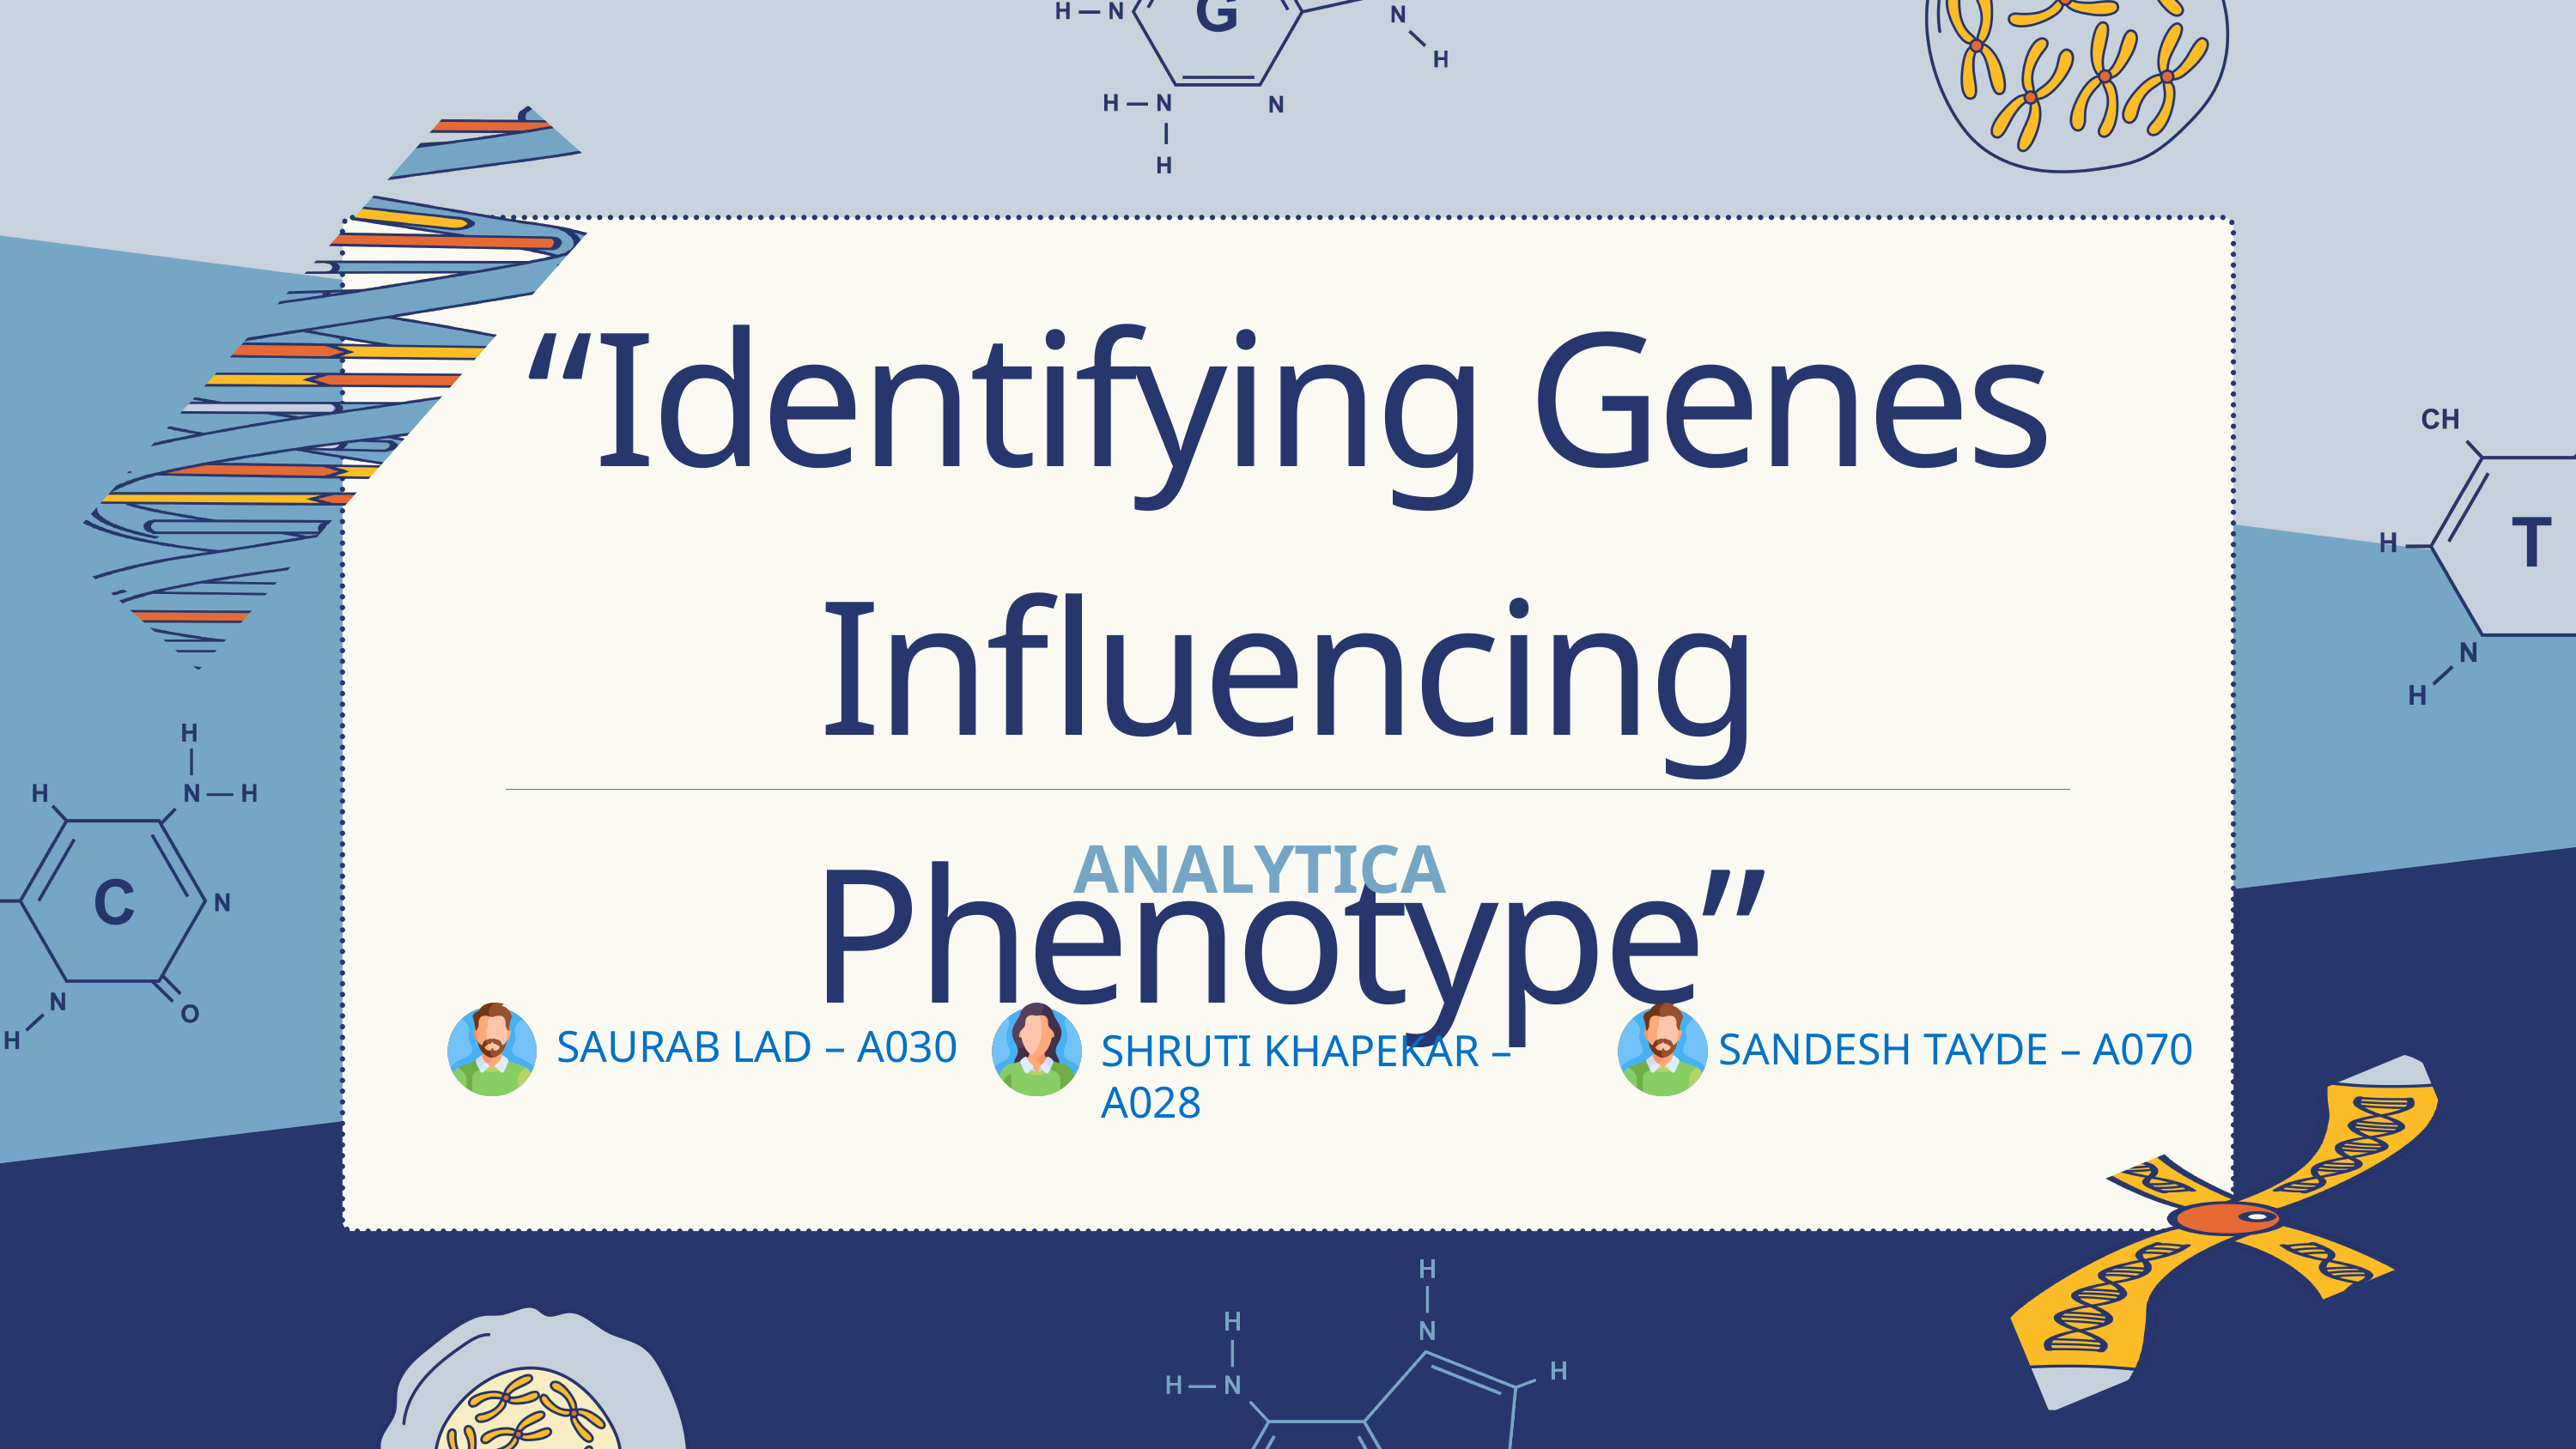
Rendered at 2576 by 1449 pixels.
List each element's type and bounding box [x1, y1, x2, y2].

text_box [1056, 0, 1448, 173]
text_box [355, 68, 625, 215]
picture [445, 1003, 539, 1096]
text_box [0, 1006, 2576, 1449]
text_box [342, 217, 2234, 1232]
picture [1616, 1003, 1710, 1096]
text_box [2240, 391, 2576, 1003]
text_box [203, 236, 337, 388]
text_box [0, 391, 337, 1003]
picture [989, 1003, 1084, 1096]
text_box [1919, 0, 2234, 173]
